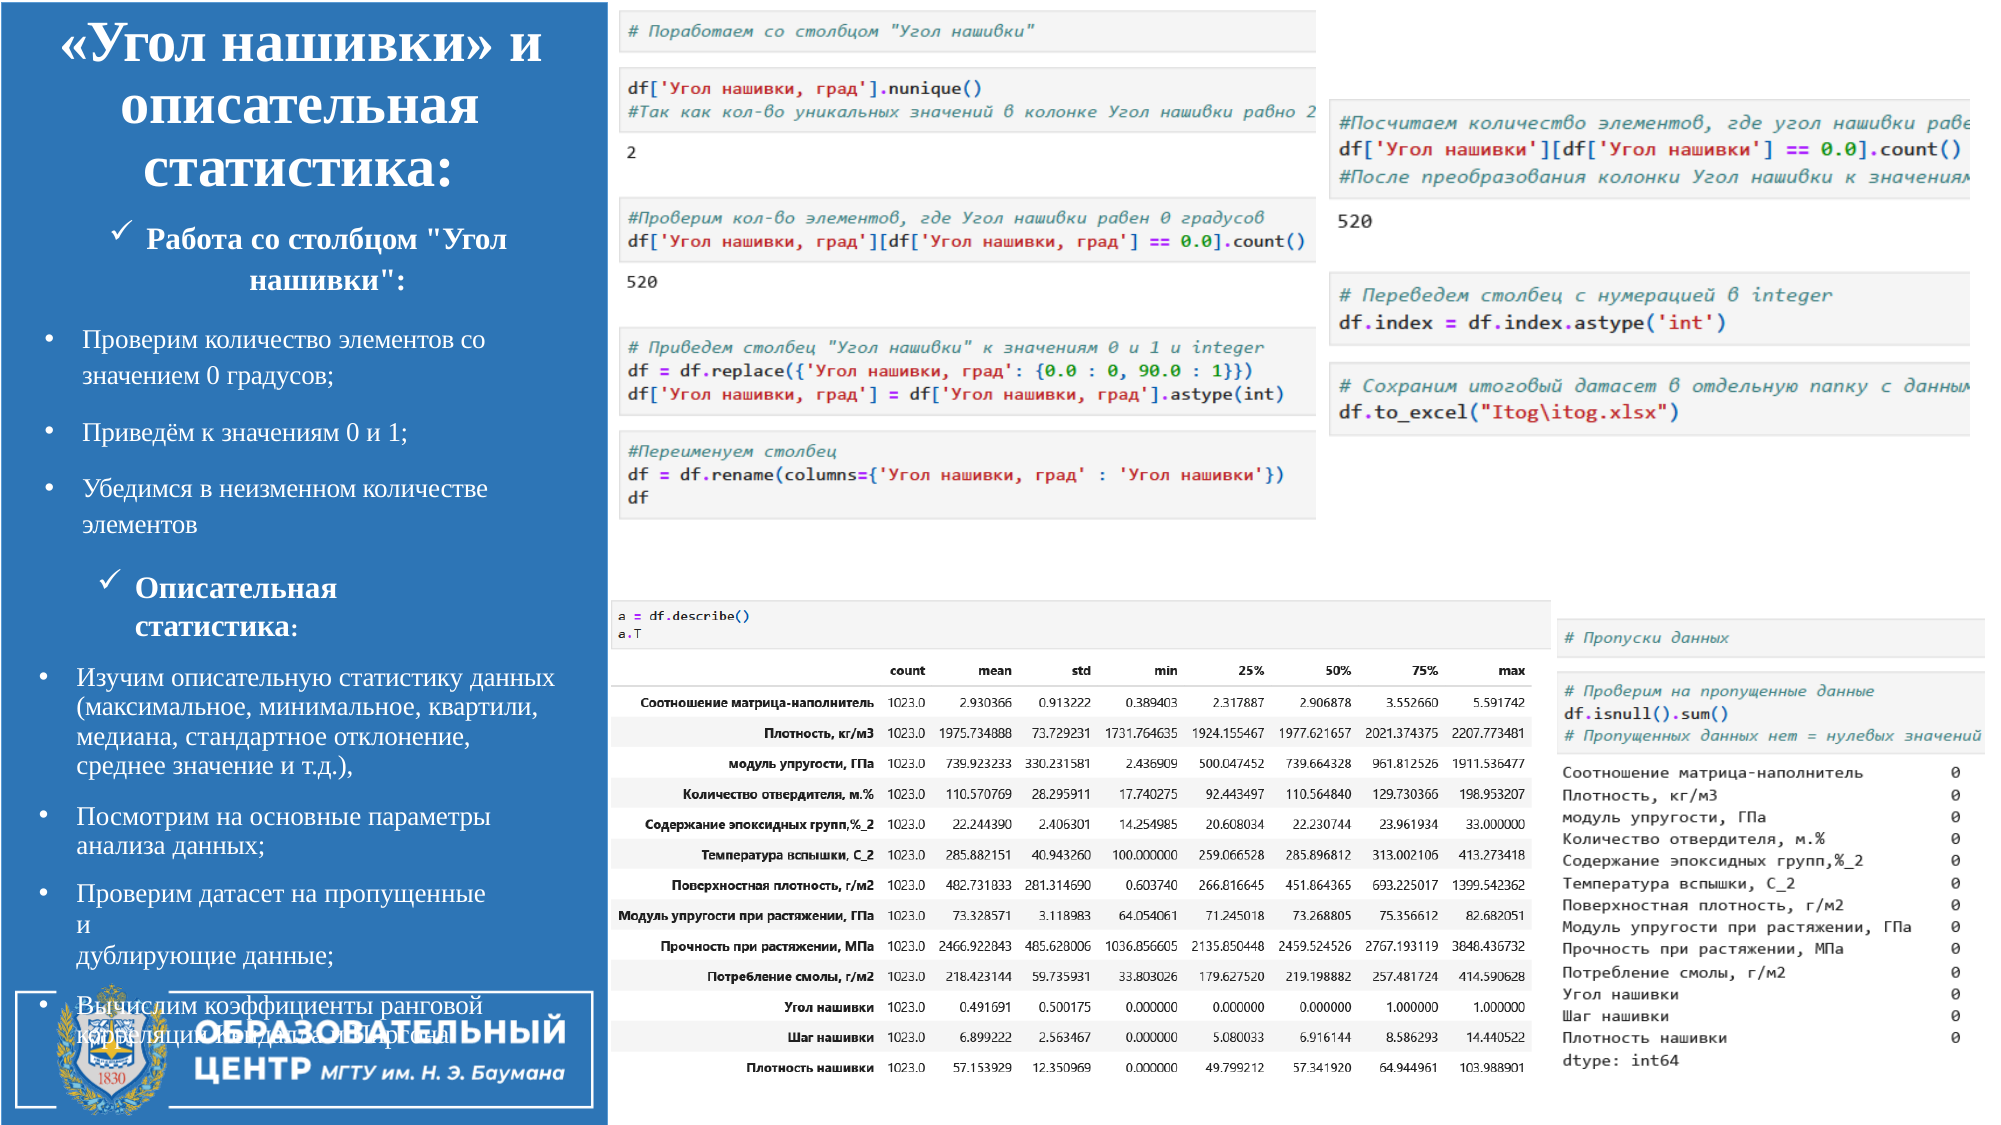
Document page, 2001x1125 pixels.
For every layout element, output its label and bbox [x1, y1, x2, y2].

text_box [610, 600, 1985, 1072]
picture [619, 10, 1316, 521]
picture [1329, 98, 1970, 438]
text_box [0, 1, 609, 1125]
